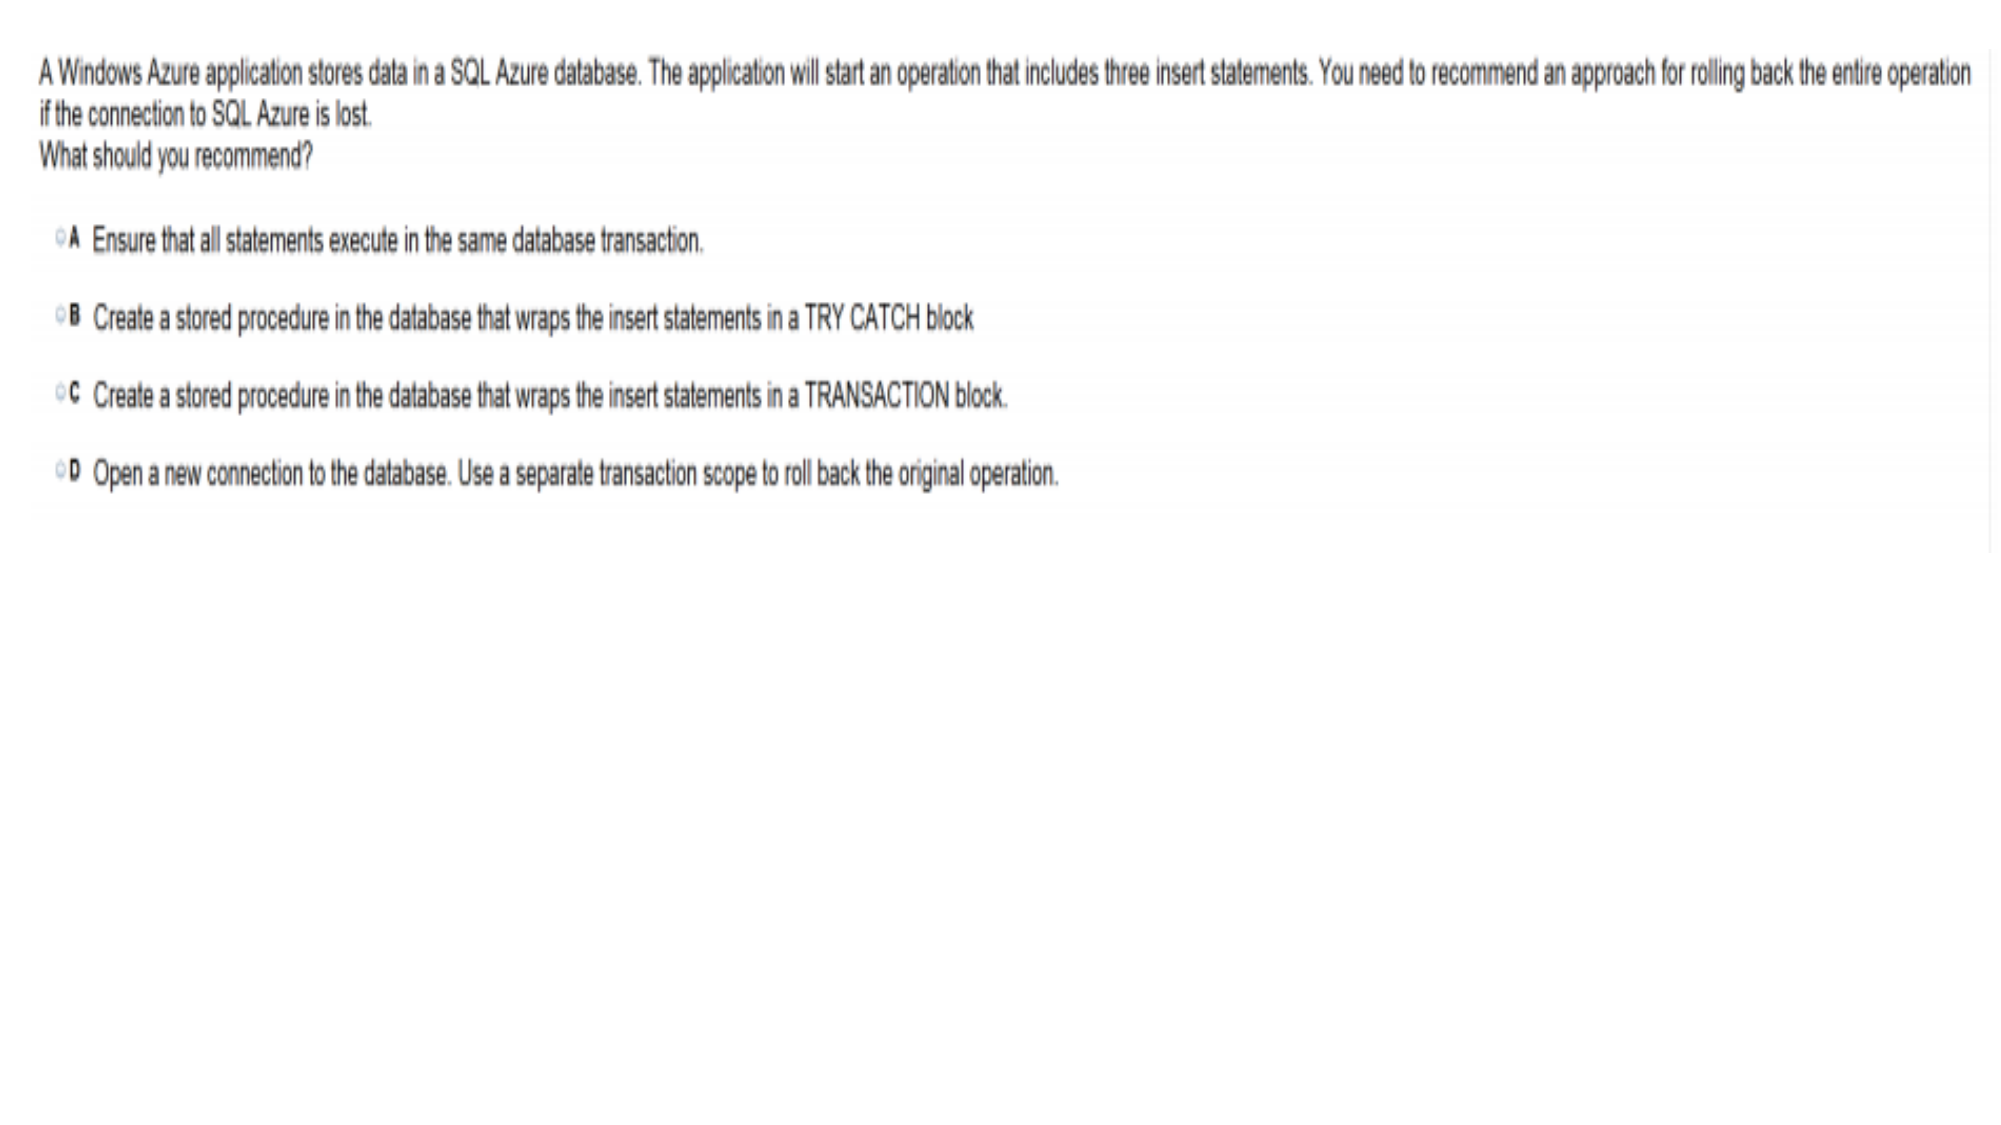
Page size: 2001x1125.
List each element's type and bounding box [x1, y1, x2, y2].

picture [31, 49, 2000, 553]
